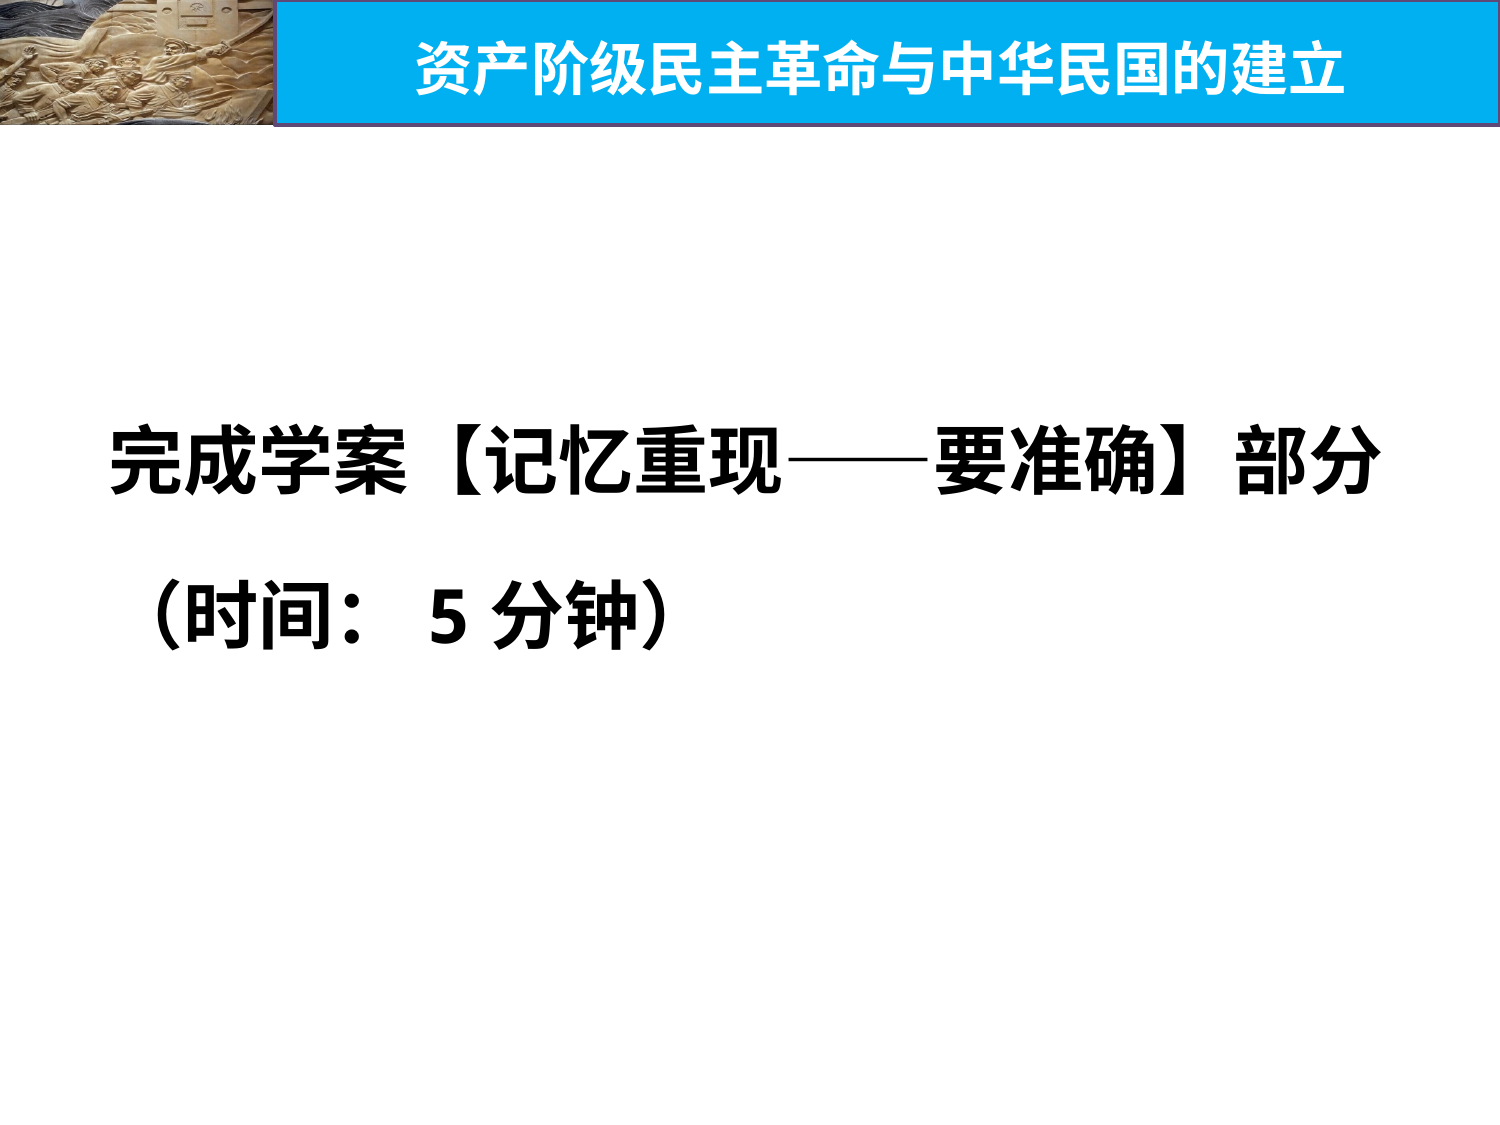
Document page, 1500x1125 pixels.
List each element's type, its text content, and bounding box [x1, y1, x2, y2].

text_box 完成学案【记忆重现——要准确】部分 （时间：5分钟） [97, 362, 1413, 630]
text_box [0, 0, 1500, 126]
